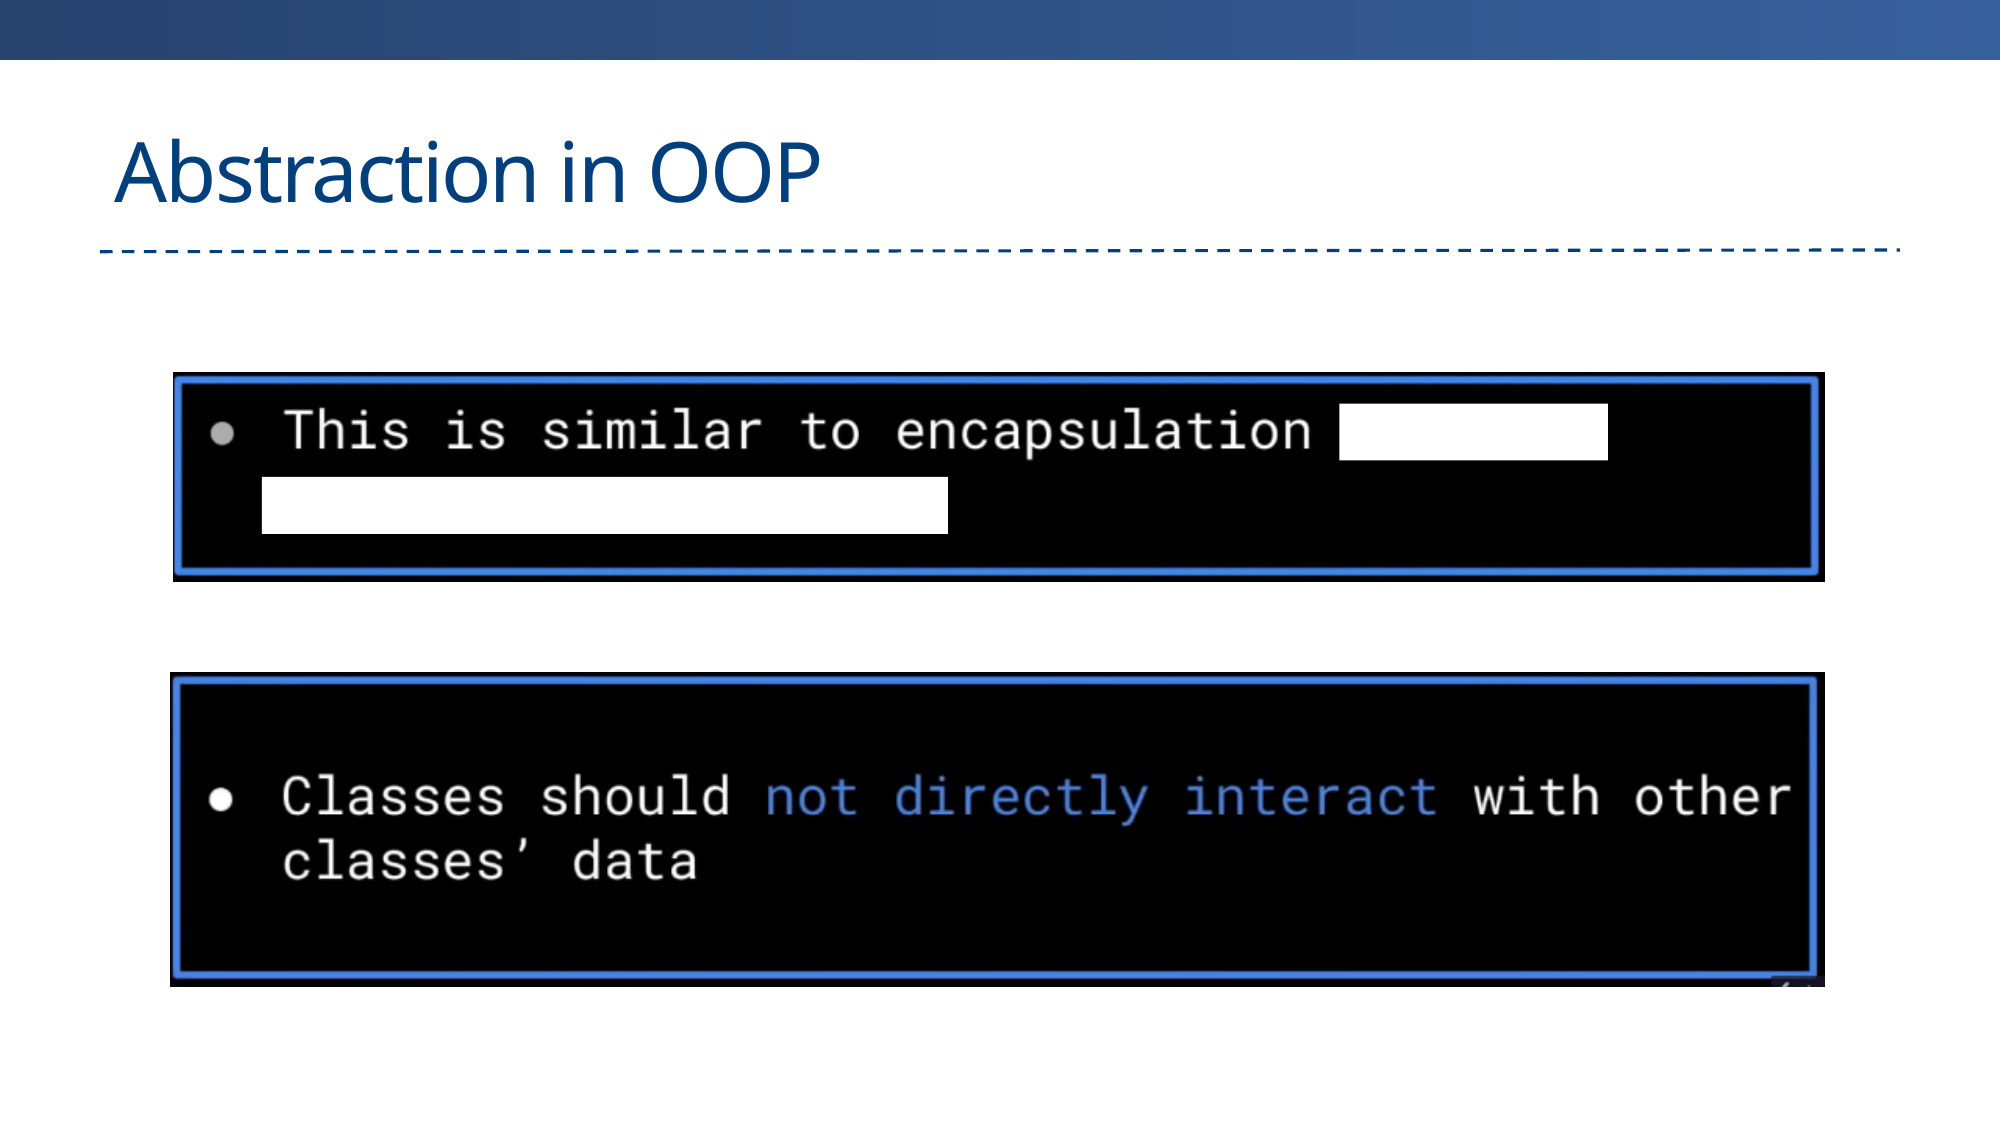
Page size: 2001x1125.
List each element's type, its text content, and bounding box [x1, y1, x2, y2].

picture [169, 671, 1826, 987]
picture [173, 372, 1826, 582]
title Abstraction in OOP [99, 87, 1900, 250]
